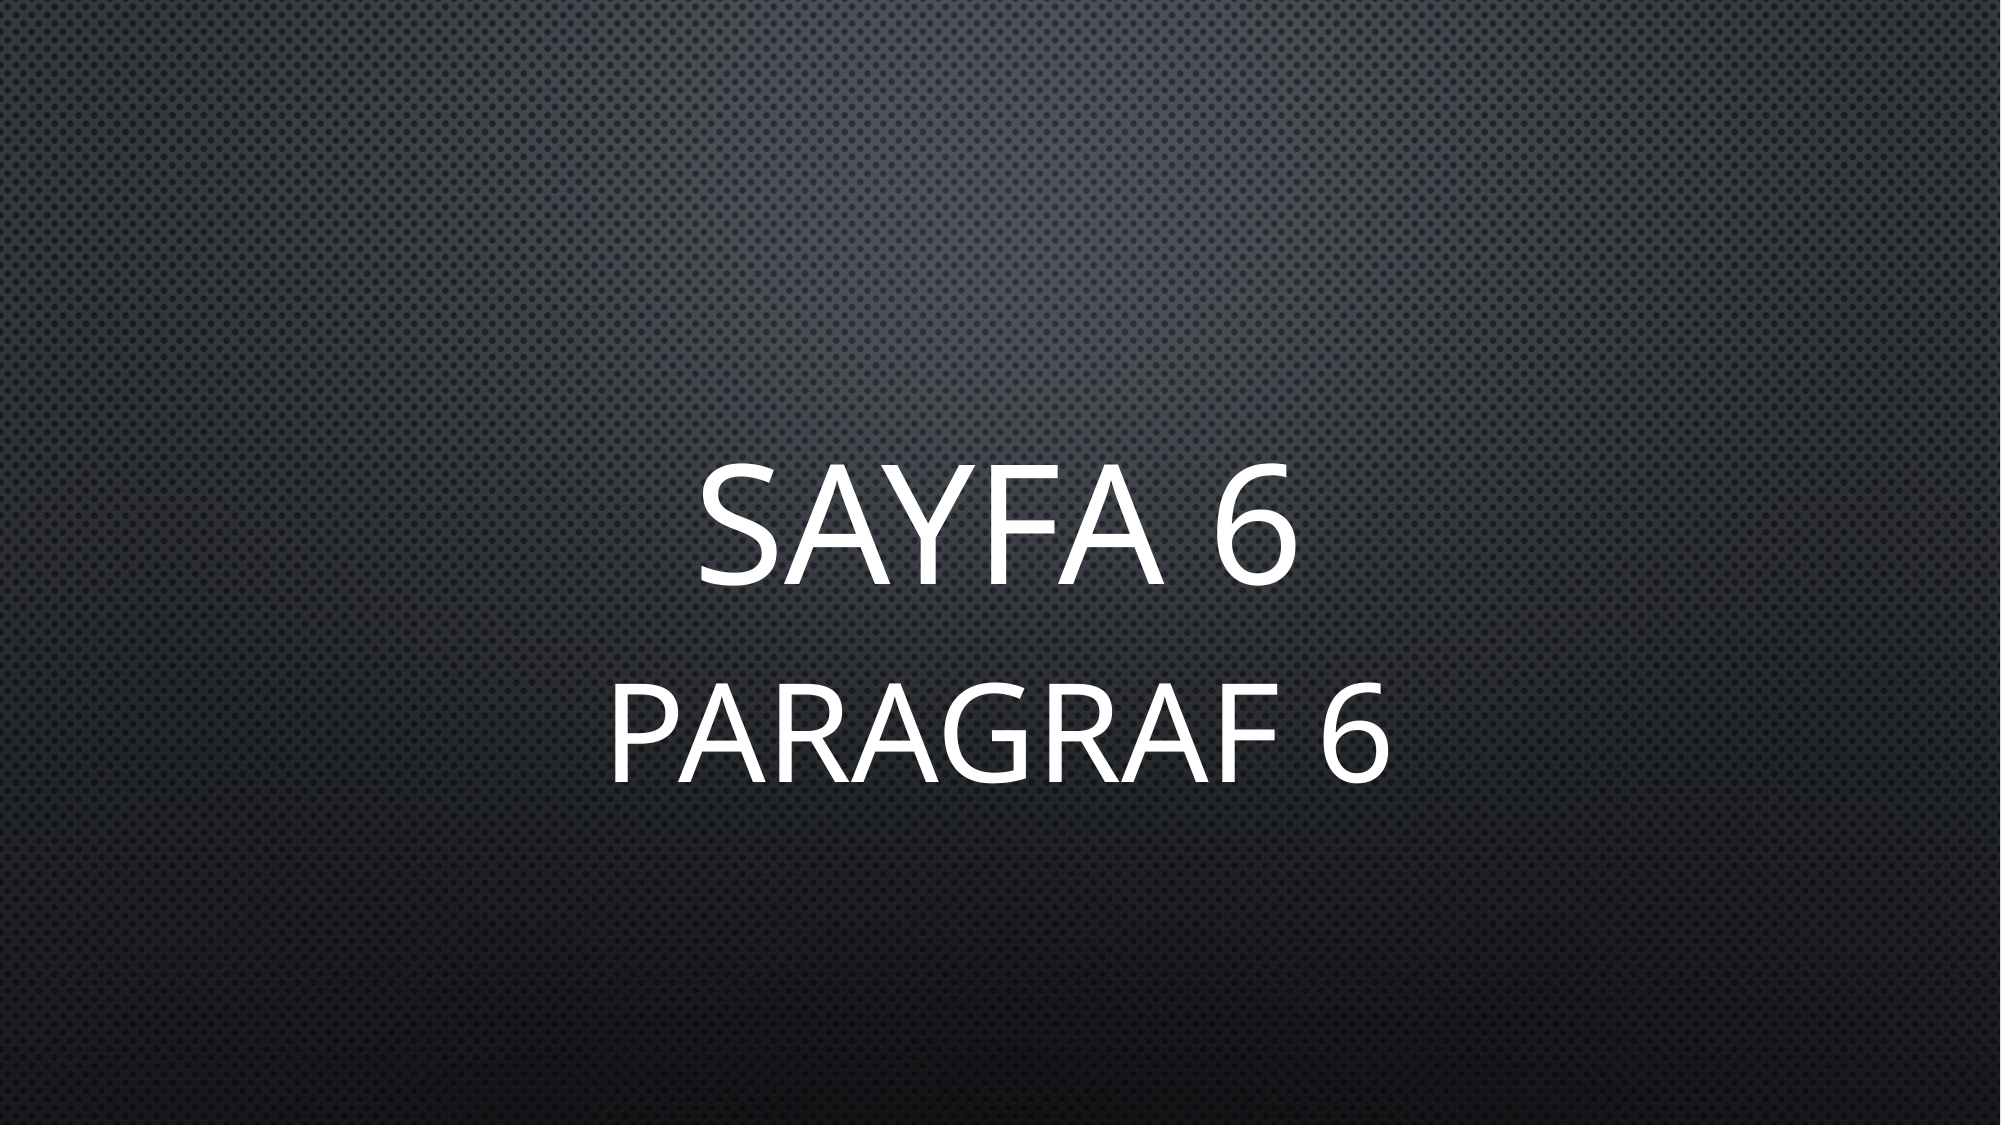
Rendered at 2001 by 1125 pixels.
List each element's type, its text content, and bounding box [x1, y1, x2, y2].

subtitle Paragraf 6 [287, 637, 1711, 950]
title Sayfa 6 [287, 99, 1711, 625]
